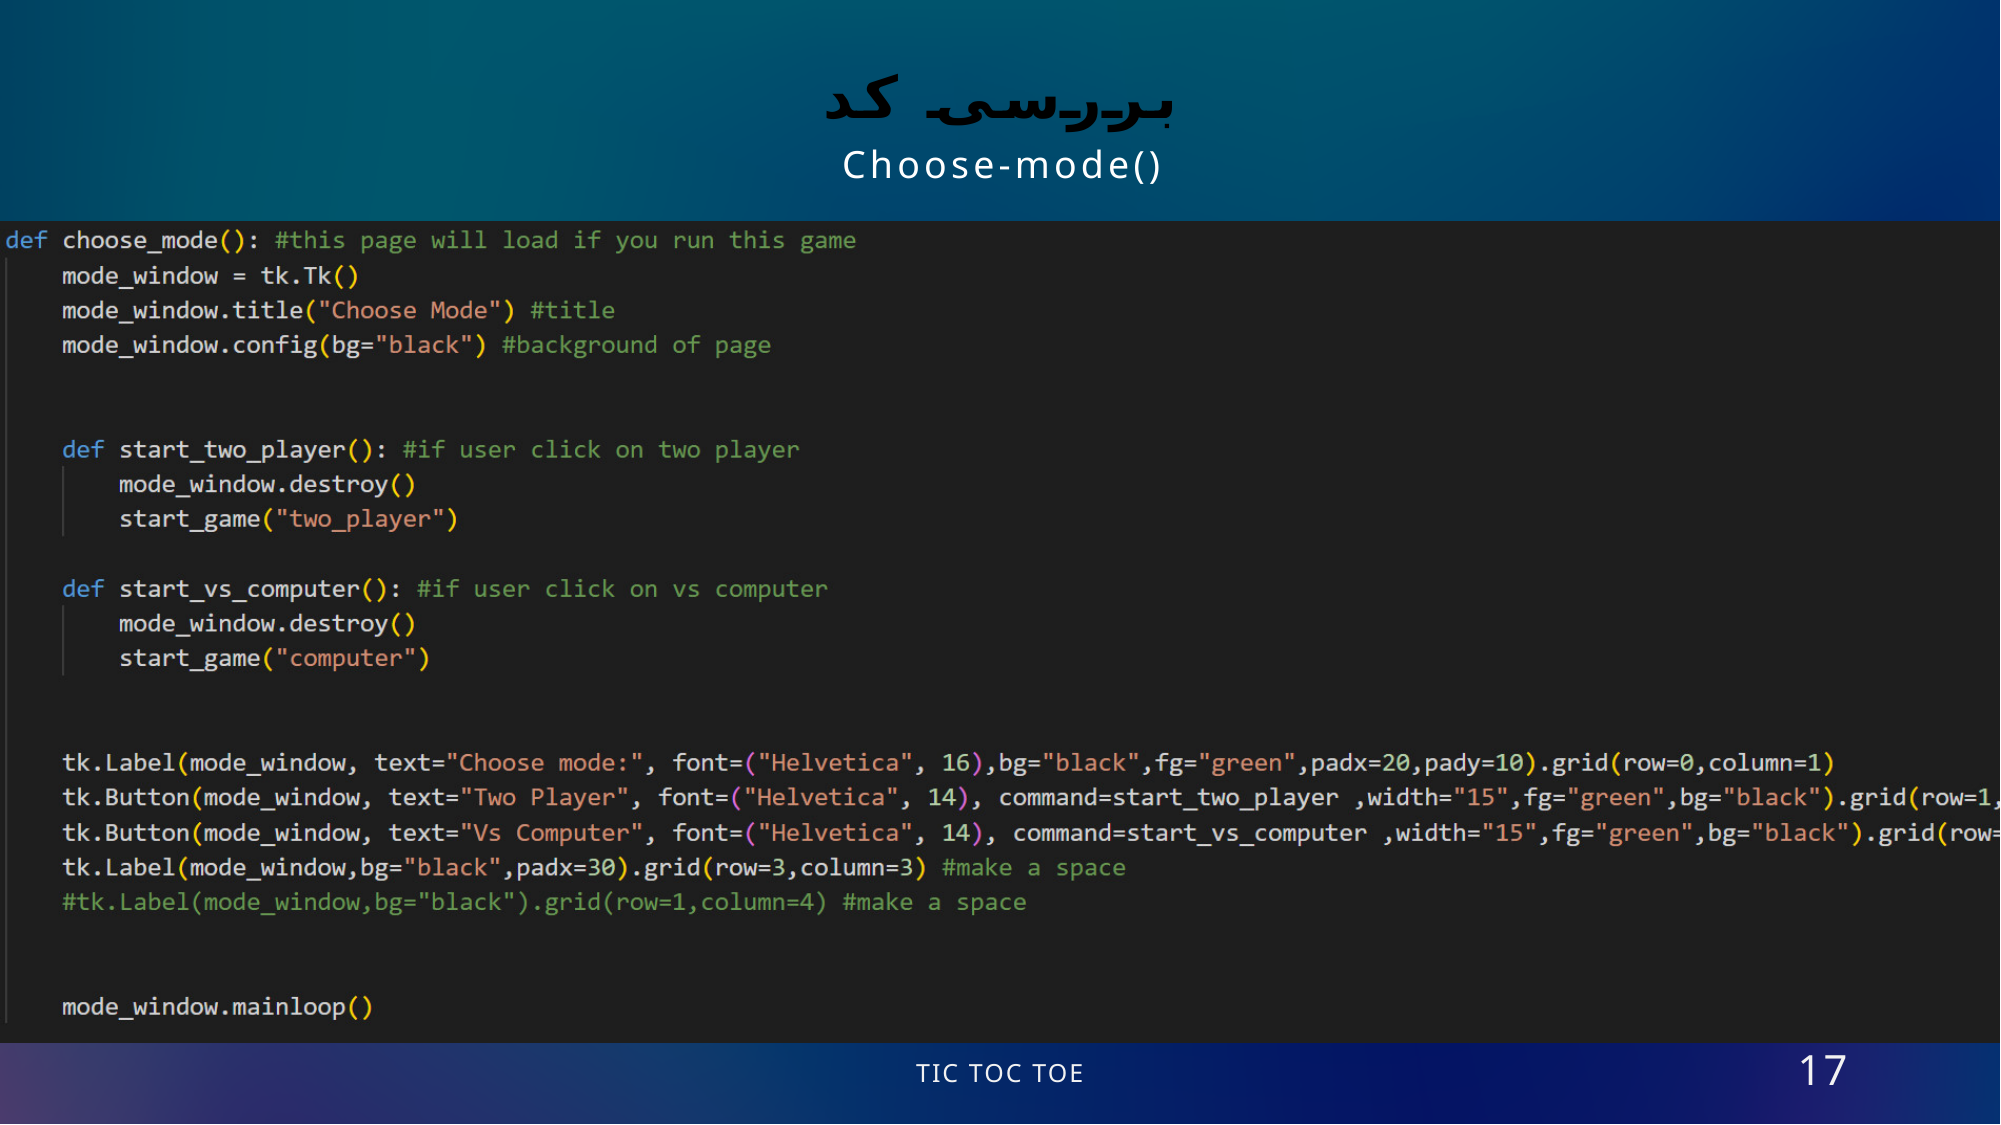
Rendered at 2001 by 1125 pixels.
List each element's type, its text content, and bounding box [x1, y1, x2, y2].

picture [0, 0, 2000, 1125]
footer Tic toc toe [662, 1043, 1338, 1103]
slide_number 17 [1412, 1043, 1863, 1103]
list Choose-mode() [402, 138, 1601, 204]
title بررسی کد [402, 35, 1598, 138]
